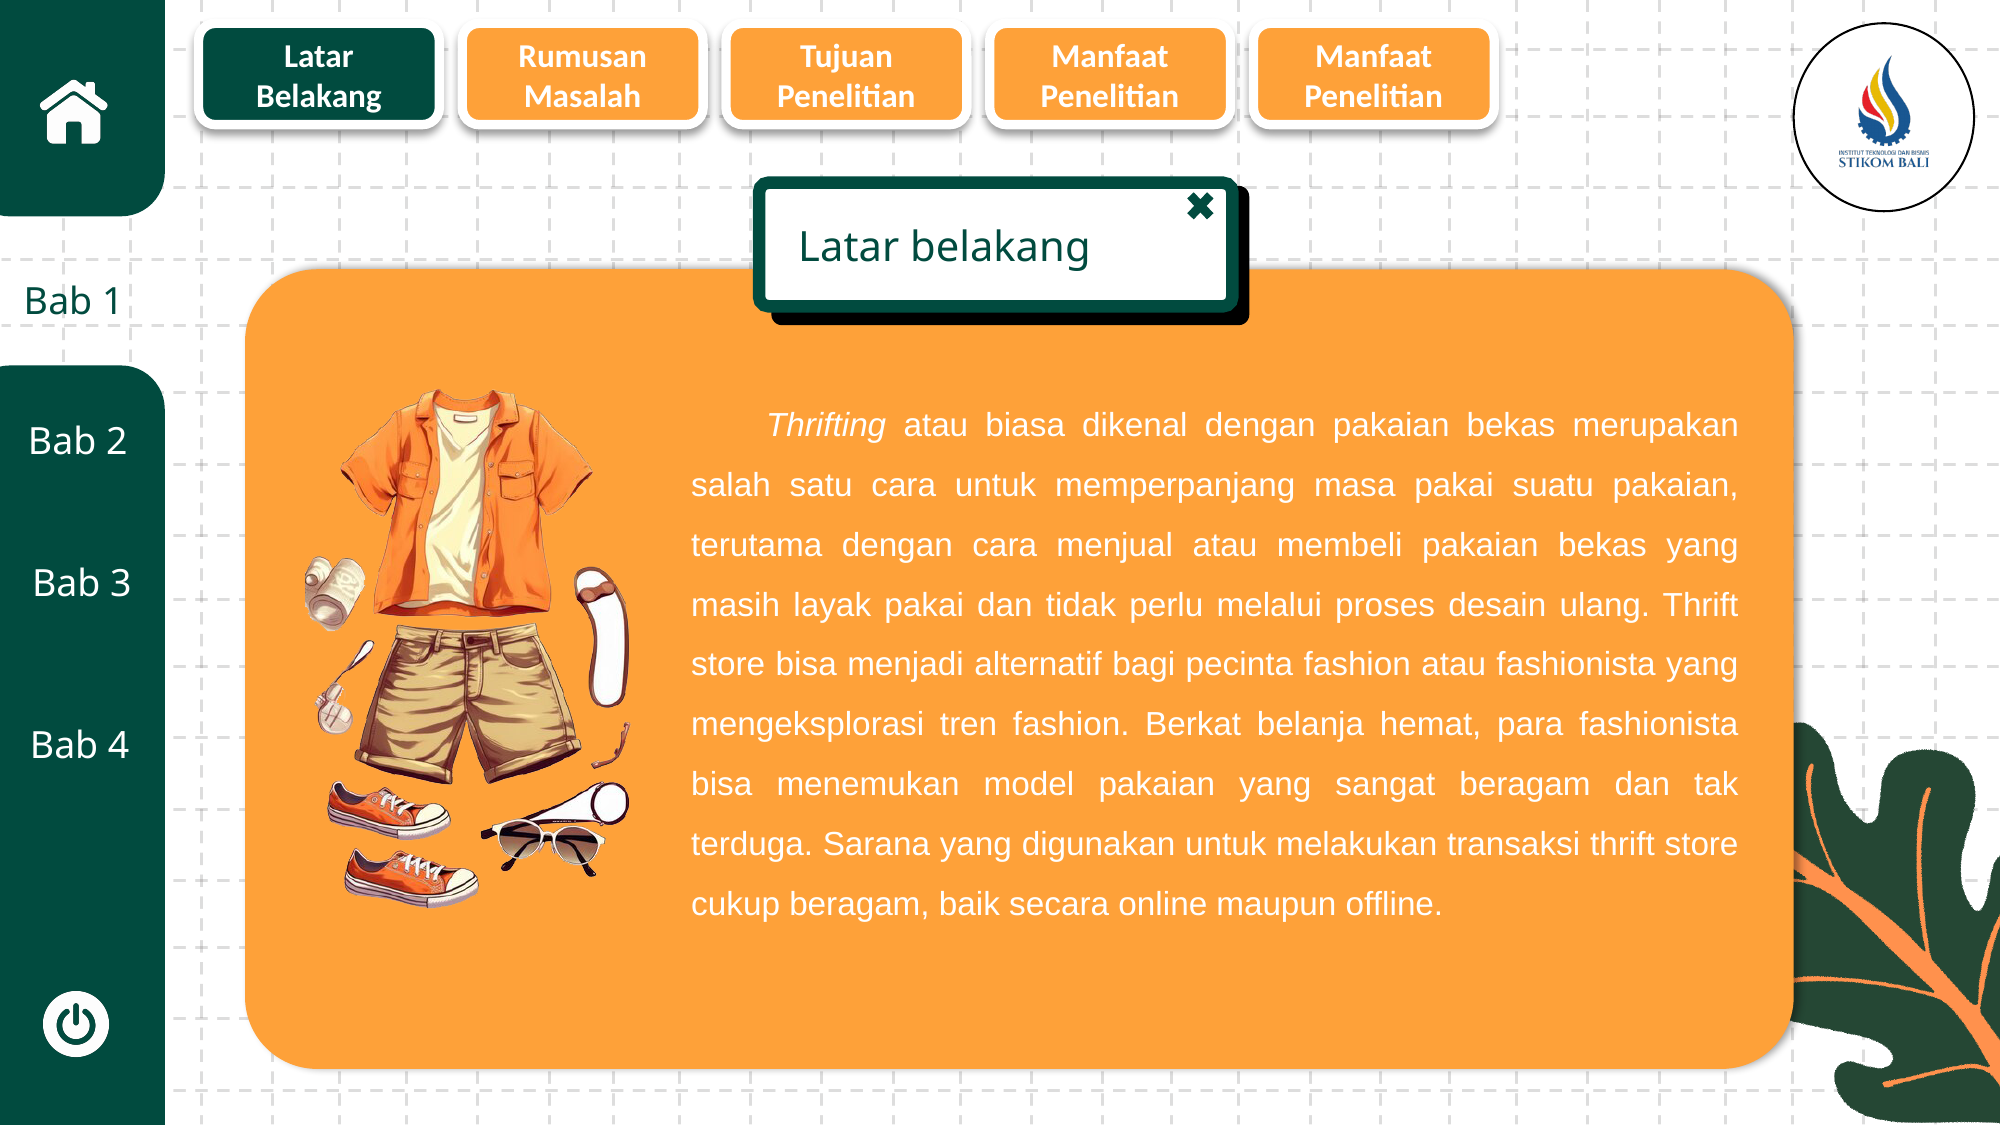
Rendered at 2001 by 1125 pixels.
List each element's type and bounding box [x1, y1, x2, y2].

text_box [1793, 23, 1975, 212]
text_box [759, 182, 1250, 326]
picture [0, 0, 2000, 1125]
